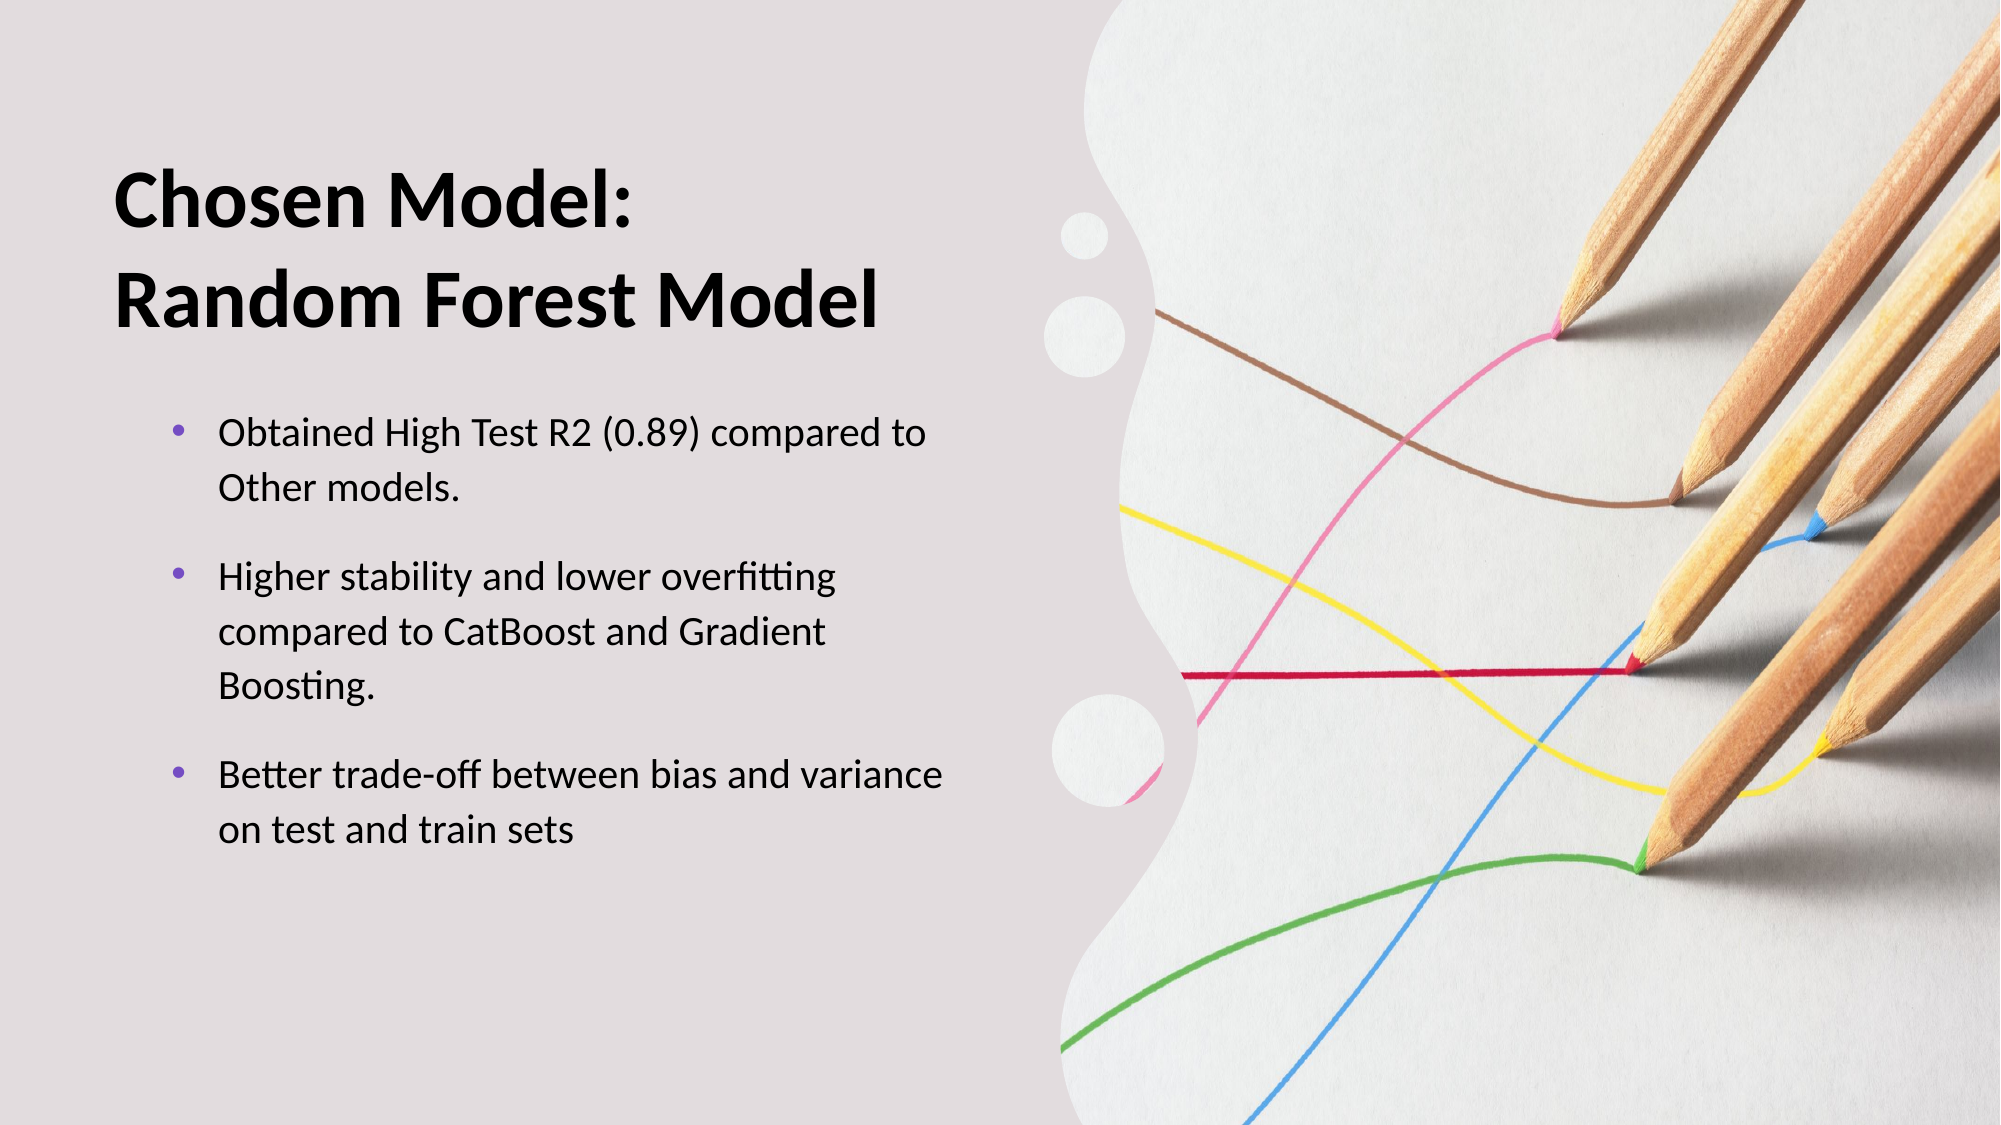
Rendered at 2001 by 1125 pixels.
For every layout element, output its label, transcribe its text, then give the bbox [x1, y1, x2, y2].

text_box [0, 0, 1043, 1125]
picture [1043, 0, 2000, 1125]
list Obtained High Test R2 (0.89) compared to Other models. Higher stability and lower overfitting compared to CatBoost and Gradient Boosting. Better trade-off between bias and variance on test and train sets [100, 392, 979, 914]
title Chosen Model: Random Forest Model [99, 90, 981, 352]
